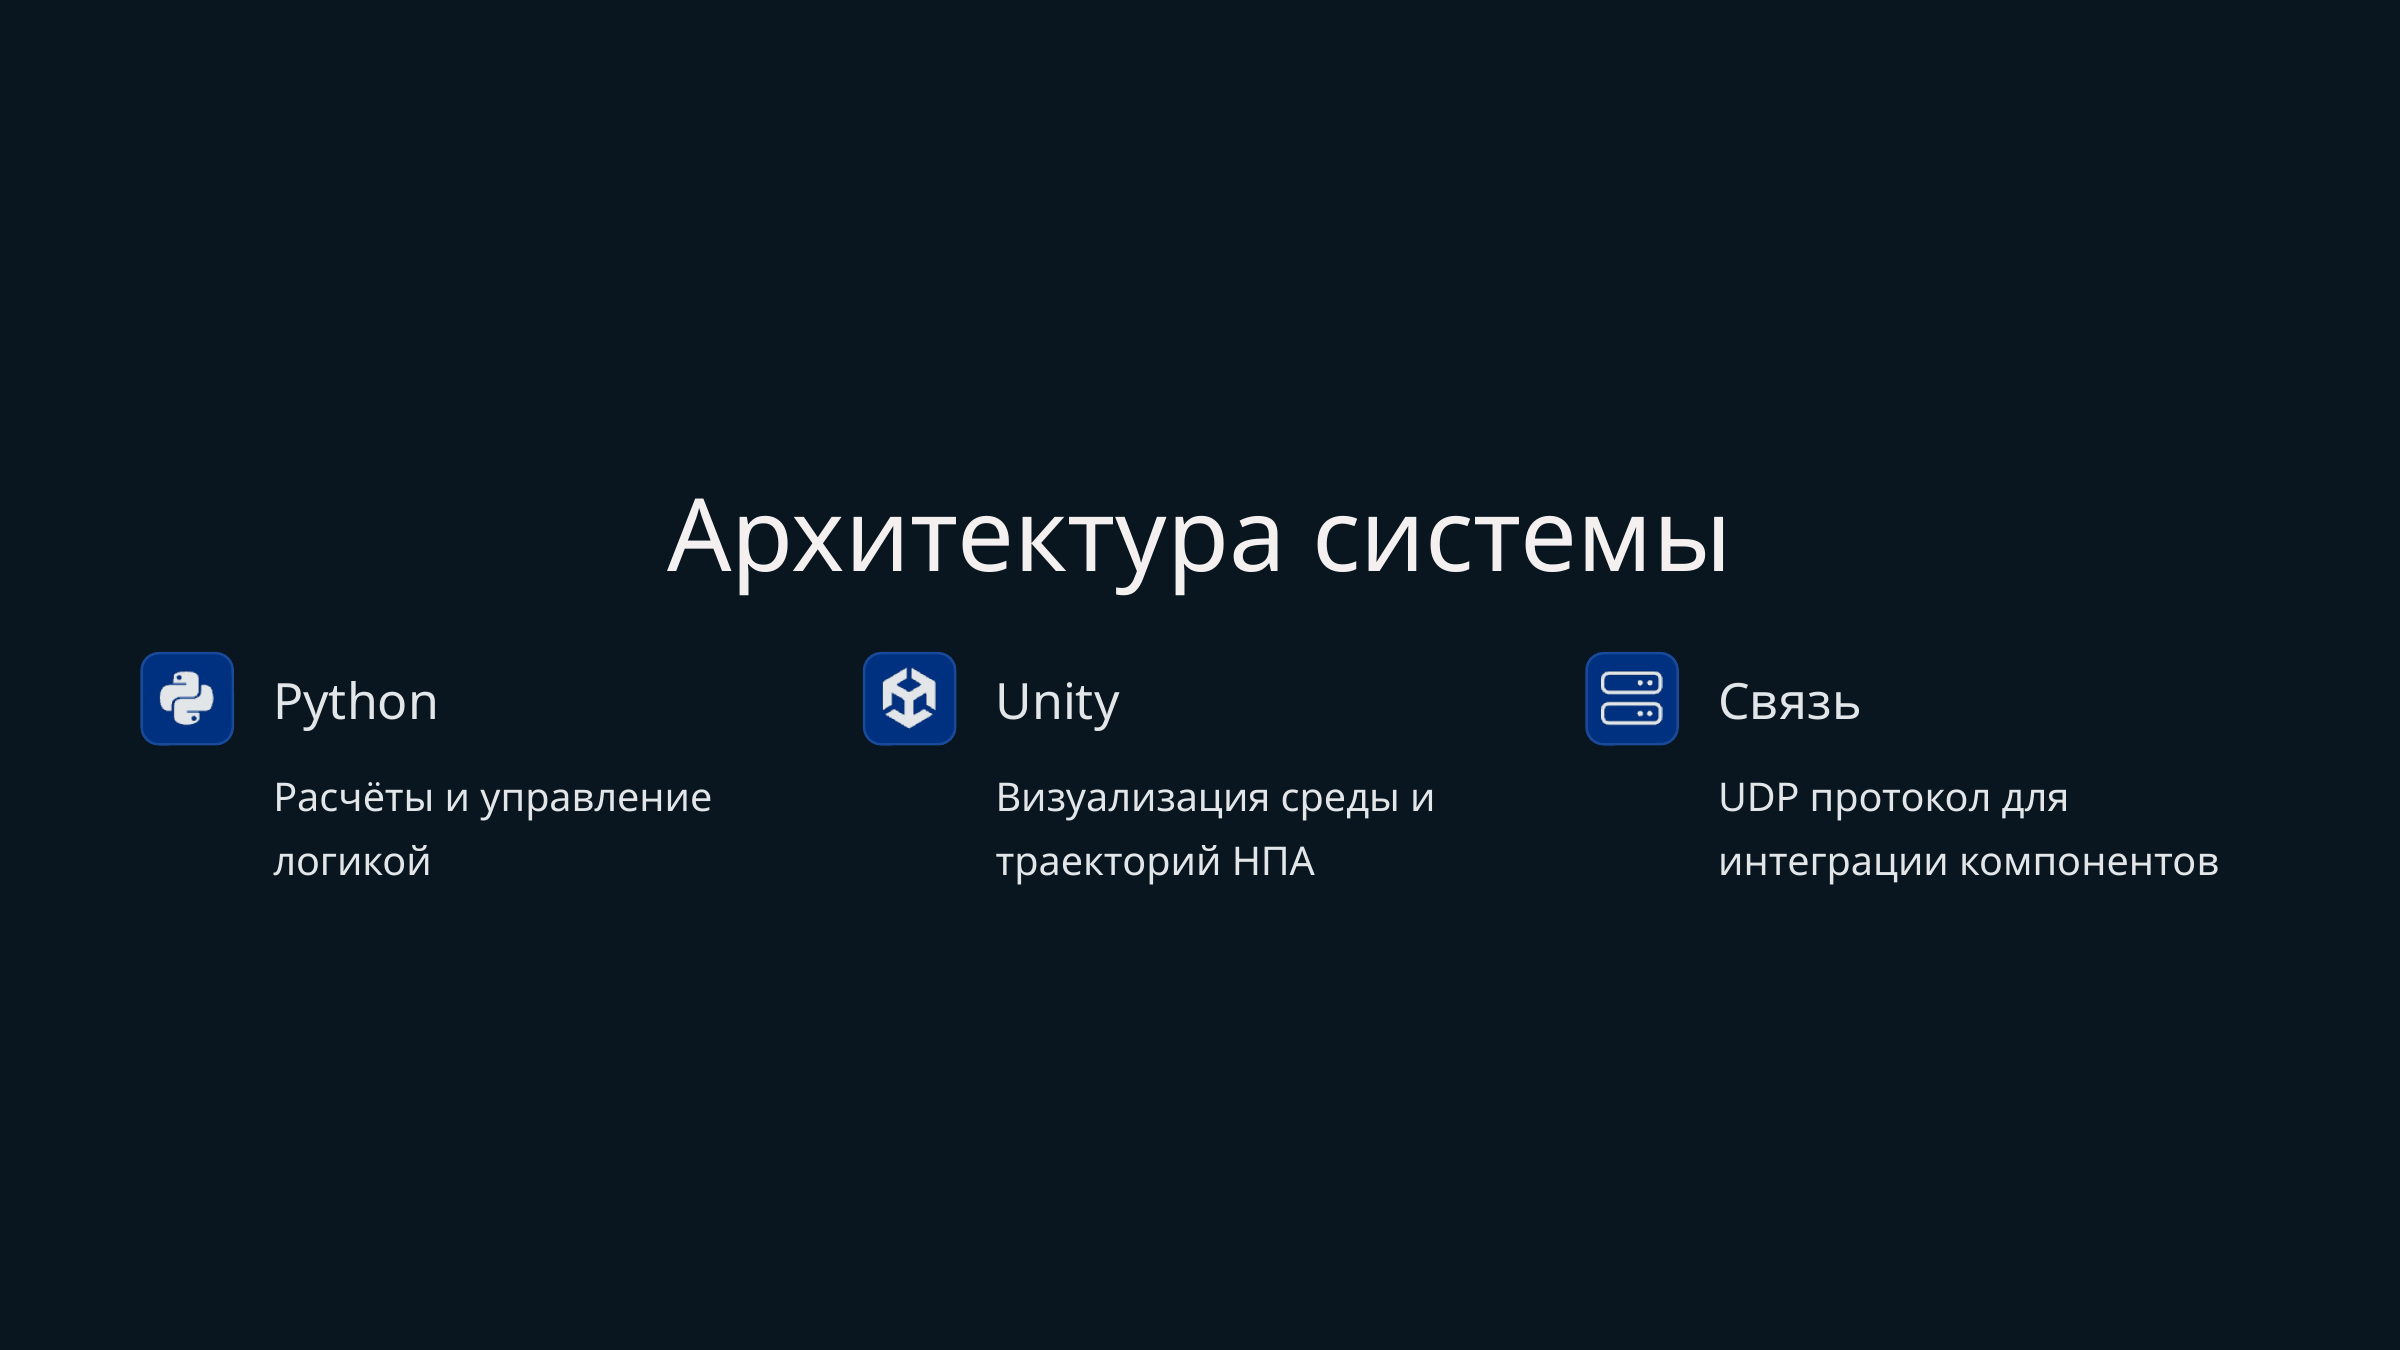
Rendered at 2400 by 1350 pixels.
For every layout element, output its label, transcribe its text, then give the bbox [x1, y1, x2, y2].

text_box Архитектура системы [621, 465, 1779, 593]
text_box [1586, 653, 1678, 745]
text_box Расчёты и управление логикой [273, 754, 814, 884]
text_box Связь [1718, 667, 2225, 731]
picture [1601, 660, 1663, 737]
text_box Unity [995, 667, 1502, 731]
text_box UDP протокол для интеграции компонентов [1718, 754, 2259, 884]
picture [156, 660, 218, 737]
text_box Визуализация среды и траекторий НПА [995, 754, 1536, 884]
text_box [864, 653, 956, 745]
picture [879, 660, 940, 737]
text_box [141, 653, 233, 745]
text_box Python [273, 667, 780, 731]
